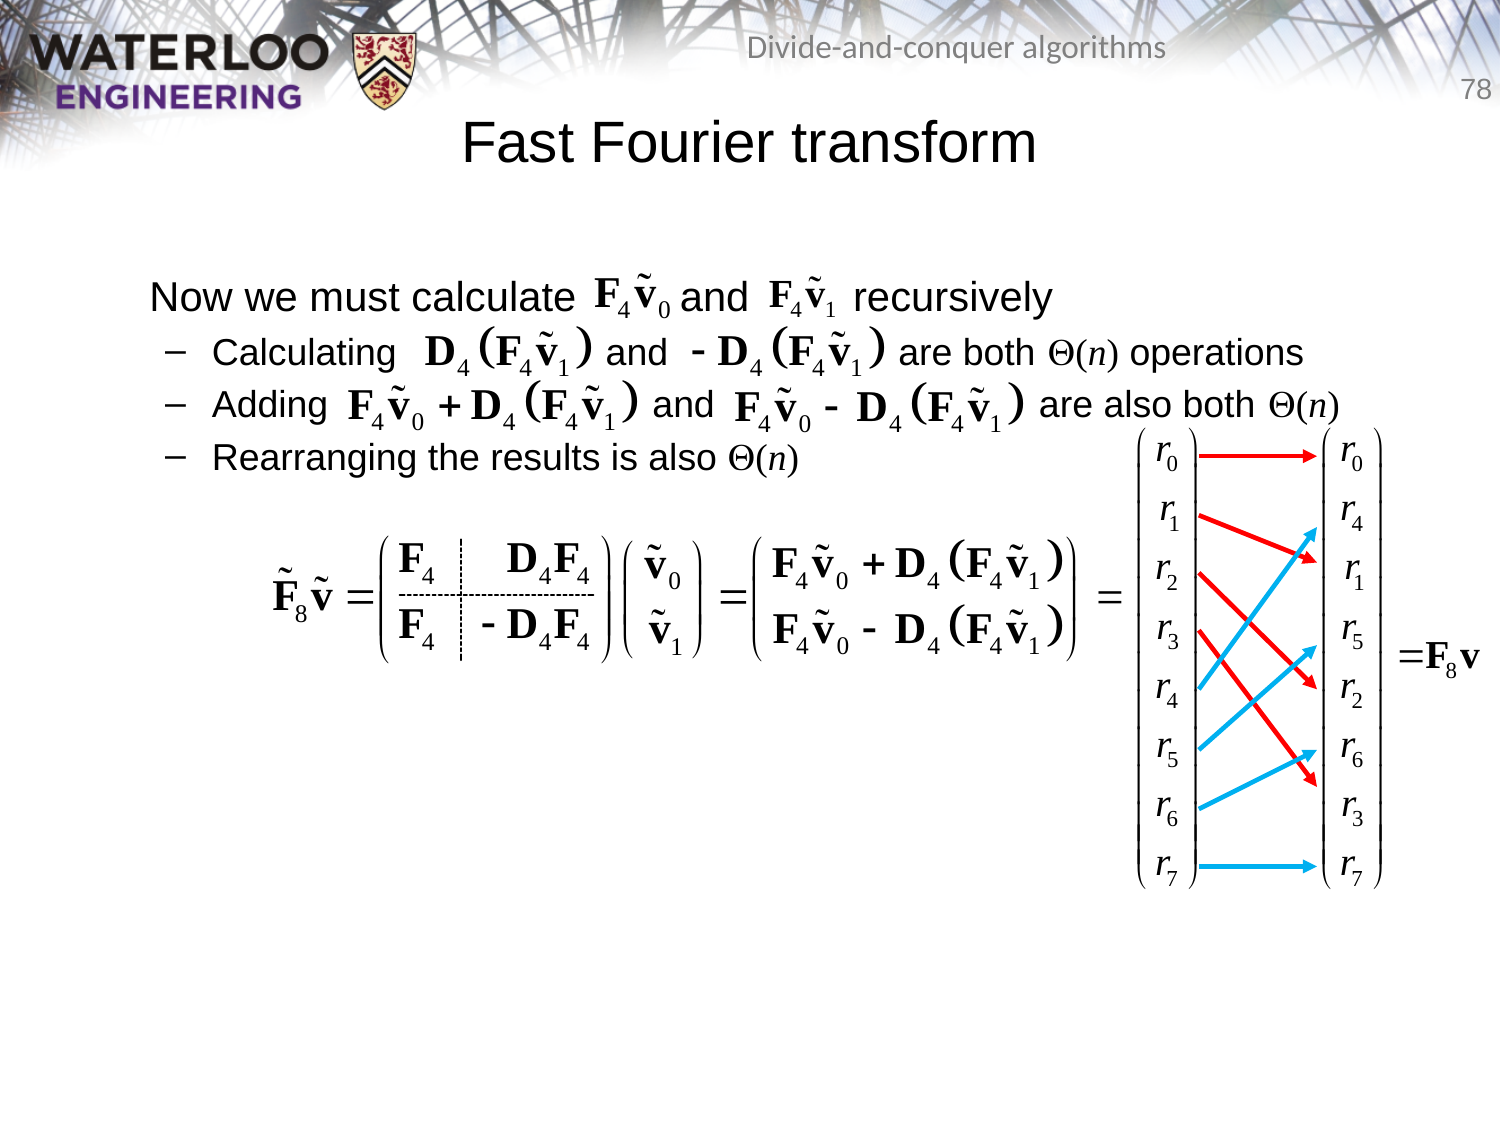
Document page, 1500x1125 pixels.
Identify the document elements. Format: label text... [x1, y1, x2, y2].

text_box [1198, 644, 1318, 749]
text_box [340, 370, 644, 444]
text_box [1198, 749, 1318, 810]
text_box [727, 372, 1031, 446]
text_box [1198, 514, 1318, 526]
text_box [265, 526, 1082, 675]
picture [0, 0, 1500, 1125]
title Fast Fourier transform [74, 44, 1426, 233]
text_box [1198, 526, 1318, 644]
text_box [416, 317, 597, 369]
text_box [1087, 420, 1490, 899]
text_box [762, 267, 843, 315]
list Now we must calculate and recursively Calculating and are both Q(n) operations Adding and are also both Q(n) Rearranging the results is also Q(n) [74, 262, 1426, 1006]
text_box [684, 317, 892, 390]
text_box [587, 263, 680, 328]
